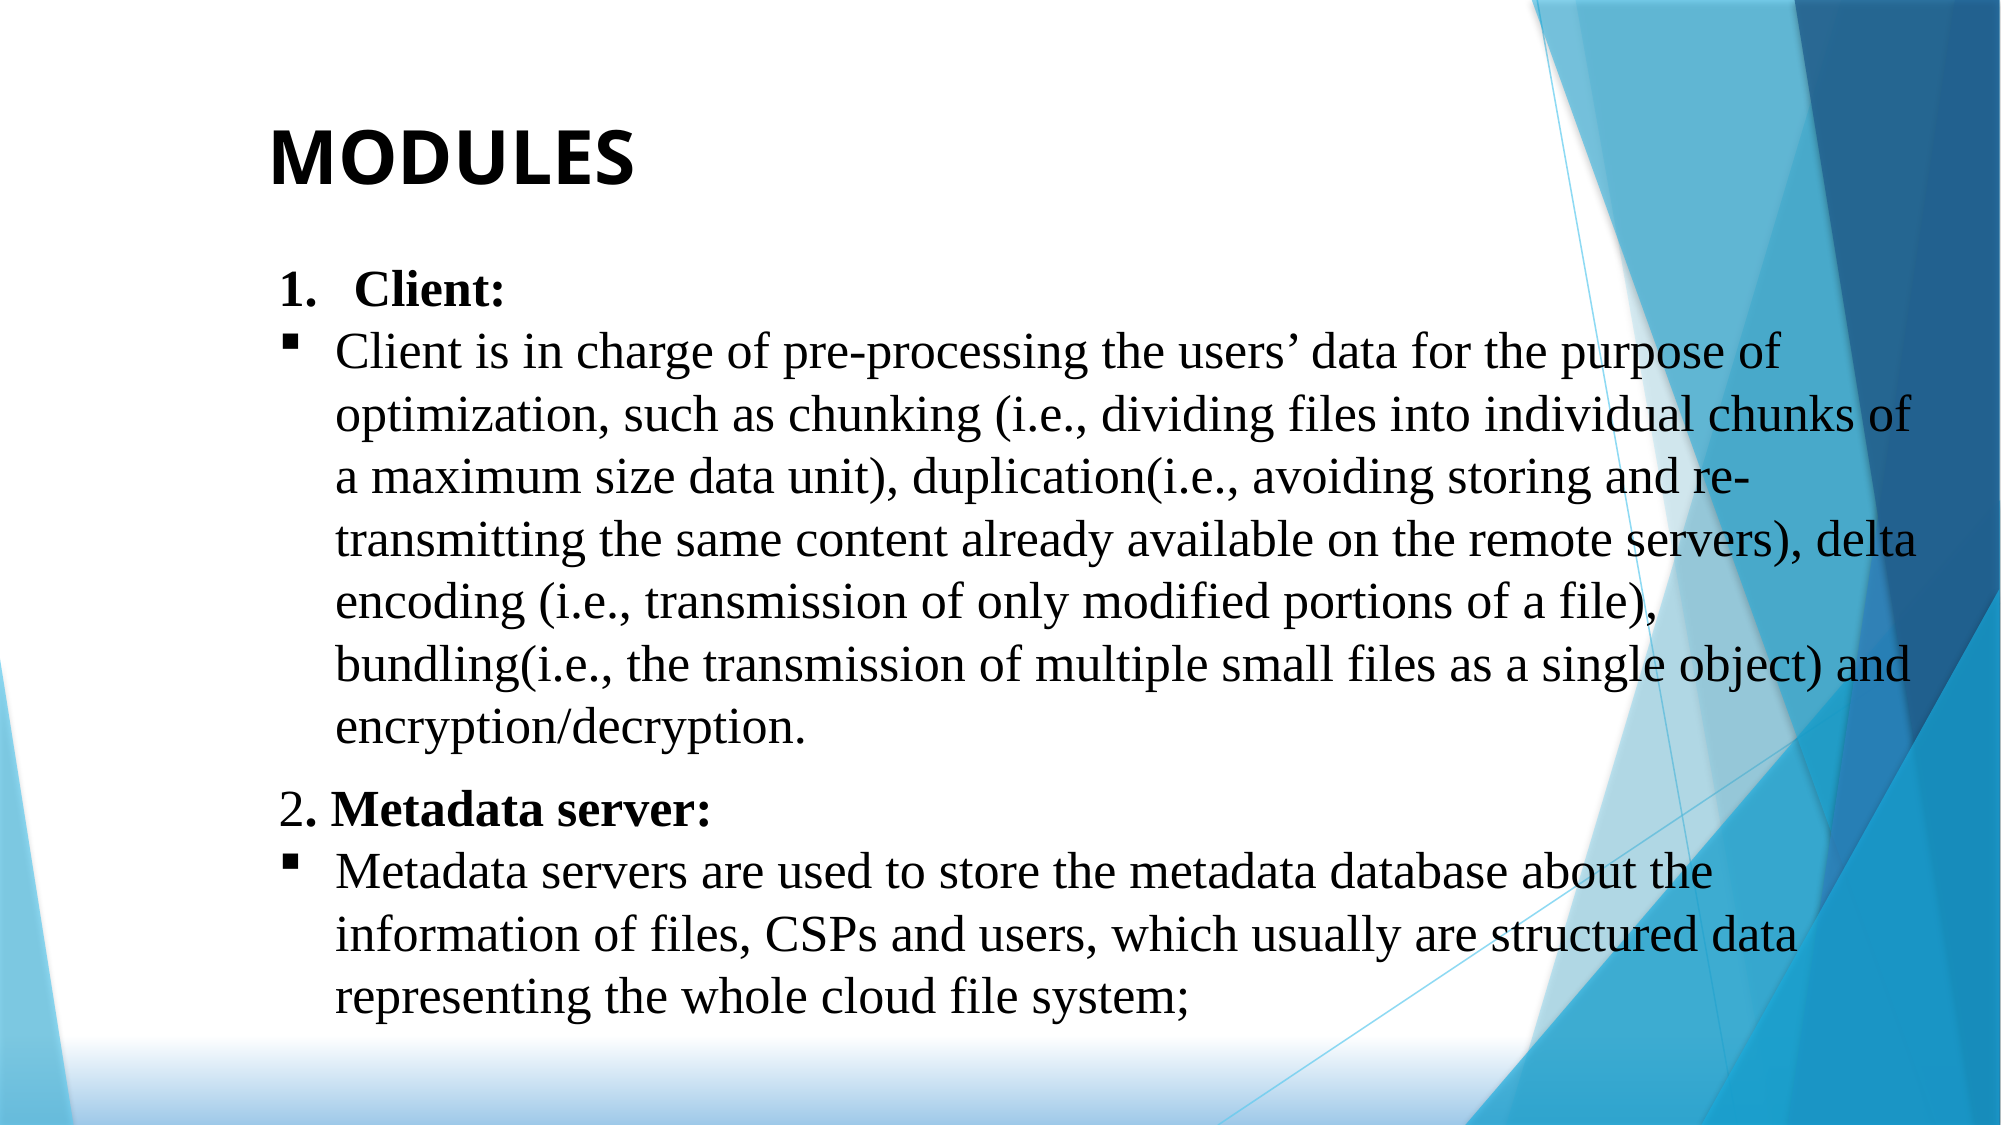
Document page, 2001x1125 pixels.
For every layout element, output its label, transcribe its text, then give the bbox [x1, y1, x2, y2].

text_box Client: Client is in charge of pre-processing the users’ data for the purpose of optimization, such as chunking (i.e., dividing files into individual chunks of a maximum size data unit), duplication(i.e., avoiding storing and re-transmitting the same content already available on the remote servers), delta encoding (i.e., transmission of only modified portions of a file), bundling(i.e., the transmission of multiple small files as a single object) and encryption/decryption. [263, 246, 1943, 762]
text_box MODULES [252, 102, 651, 207]
text_box 2. Metadata server: Metadata servers are used to store the metadata database about the information of files, CSPs and users, which usually are structured data representing the whole cloud file system; [263, 766, 1943, 1032]
